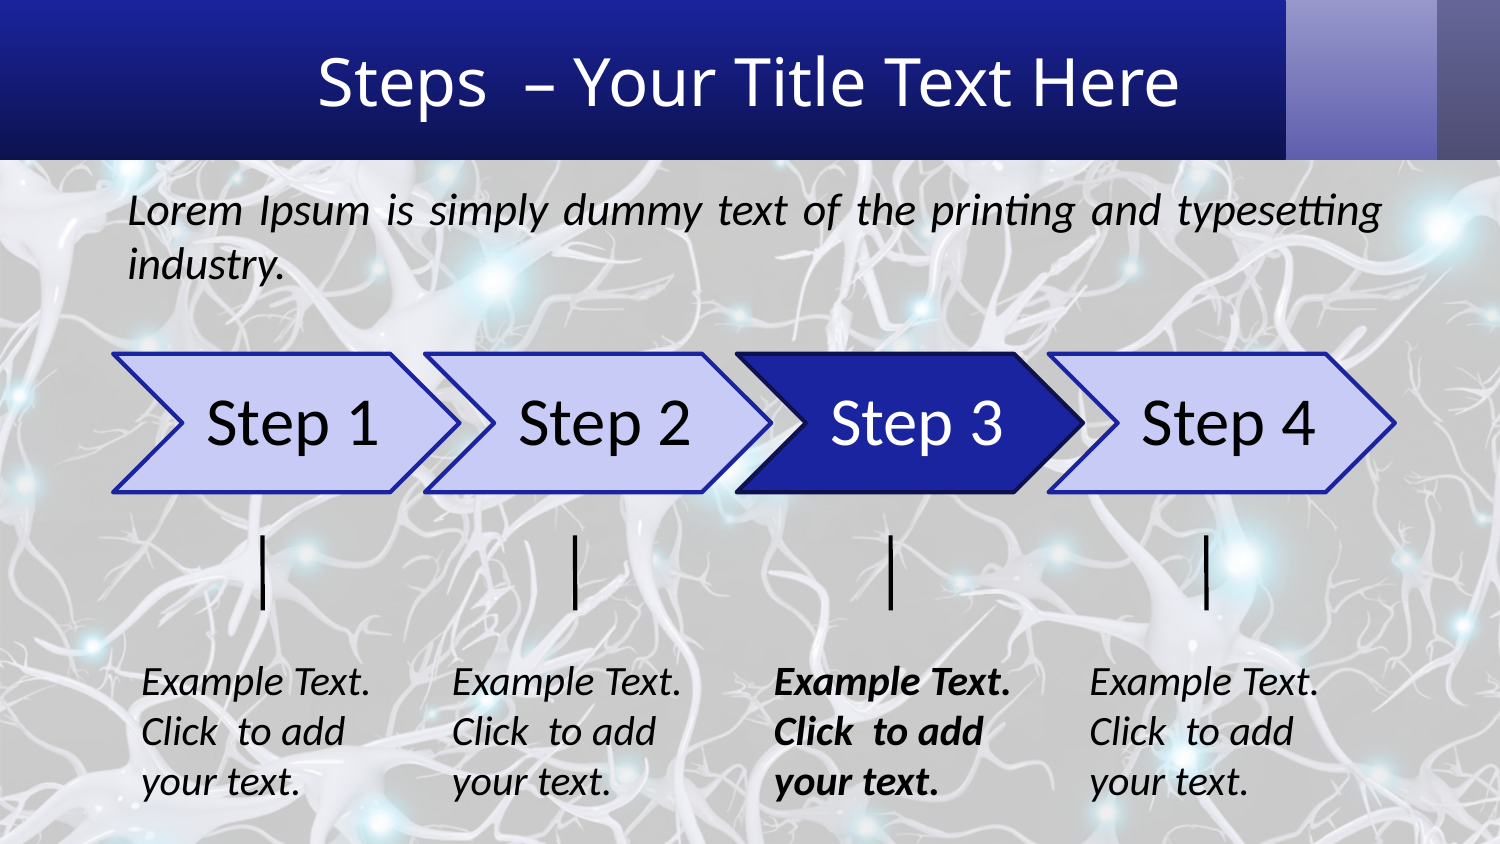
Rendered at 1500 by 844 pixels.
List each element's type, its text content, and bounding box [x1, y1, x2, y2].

picture [0, 159, 1500, 844]
text_box Example Text. Click to add your text. [759, 646, 1035, 812]
text_box Example Text. Click to add your text. [1074, 646, 1350, 812]
text_box Lorem Ipsum is simply dummy text of the printing and typesetting industry. [112, 171, 1399, 297]
text_box Example Text. Click to add your text. [437, 646, 713, 812]
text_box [112, 310, 1396, 536]
title Steps – Your Title Text Here [75, 9, 1425, 150]
text_box Example Text. Click to add your text. [126, 646, 402, 812]
